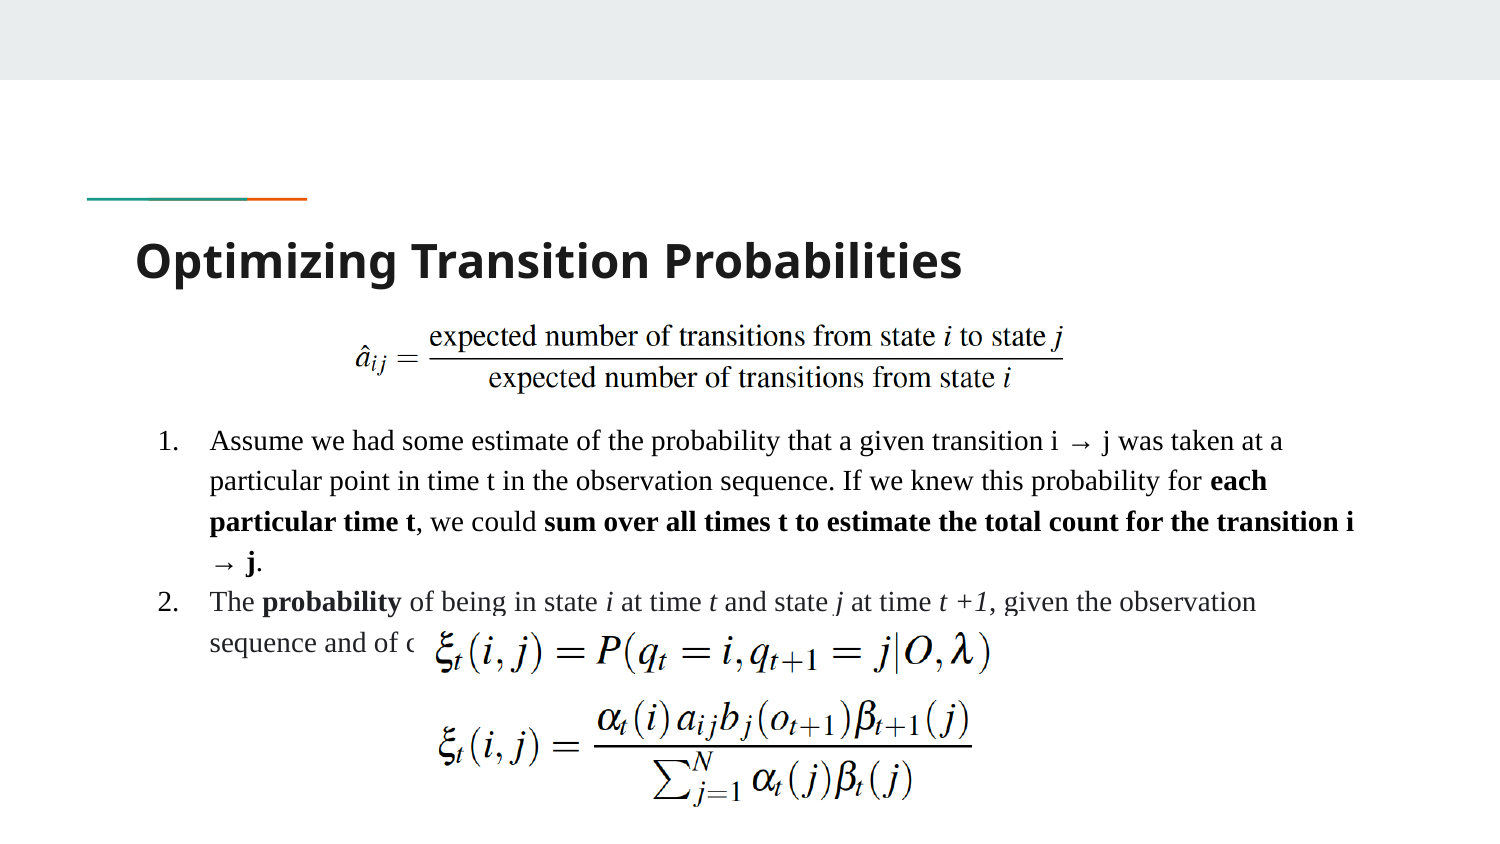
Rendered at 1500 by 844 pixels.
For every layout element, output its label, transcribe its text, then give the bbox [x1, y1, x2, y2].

list Assume we had some estimate of the probability that a given transition i → j was taken at a particular point in time t in the observation sequence. If we knew this probability for each particular time t, we could sum over all times t to estimate the total count for the transition i → j. The probability of being in state i at time t and state j at time t +1, given the observation sequence and of course the model: [119, 341, 1381, 712]
picture [405, 615, 1061, 822]
picture [343, 311, 1107, 409]
title Optimizing Transition Probabilities [119, 216, 1381, 305]
